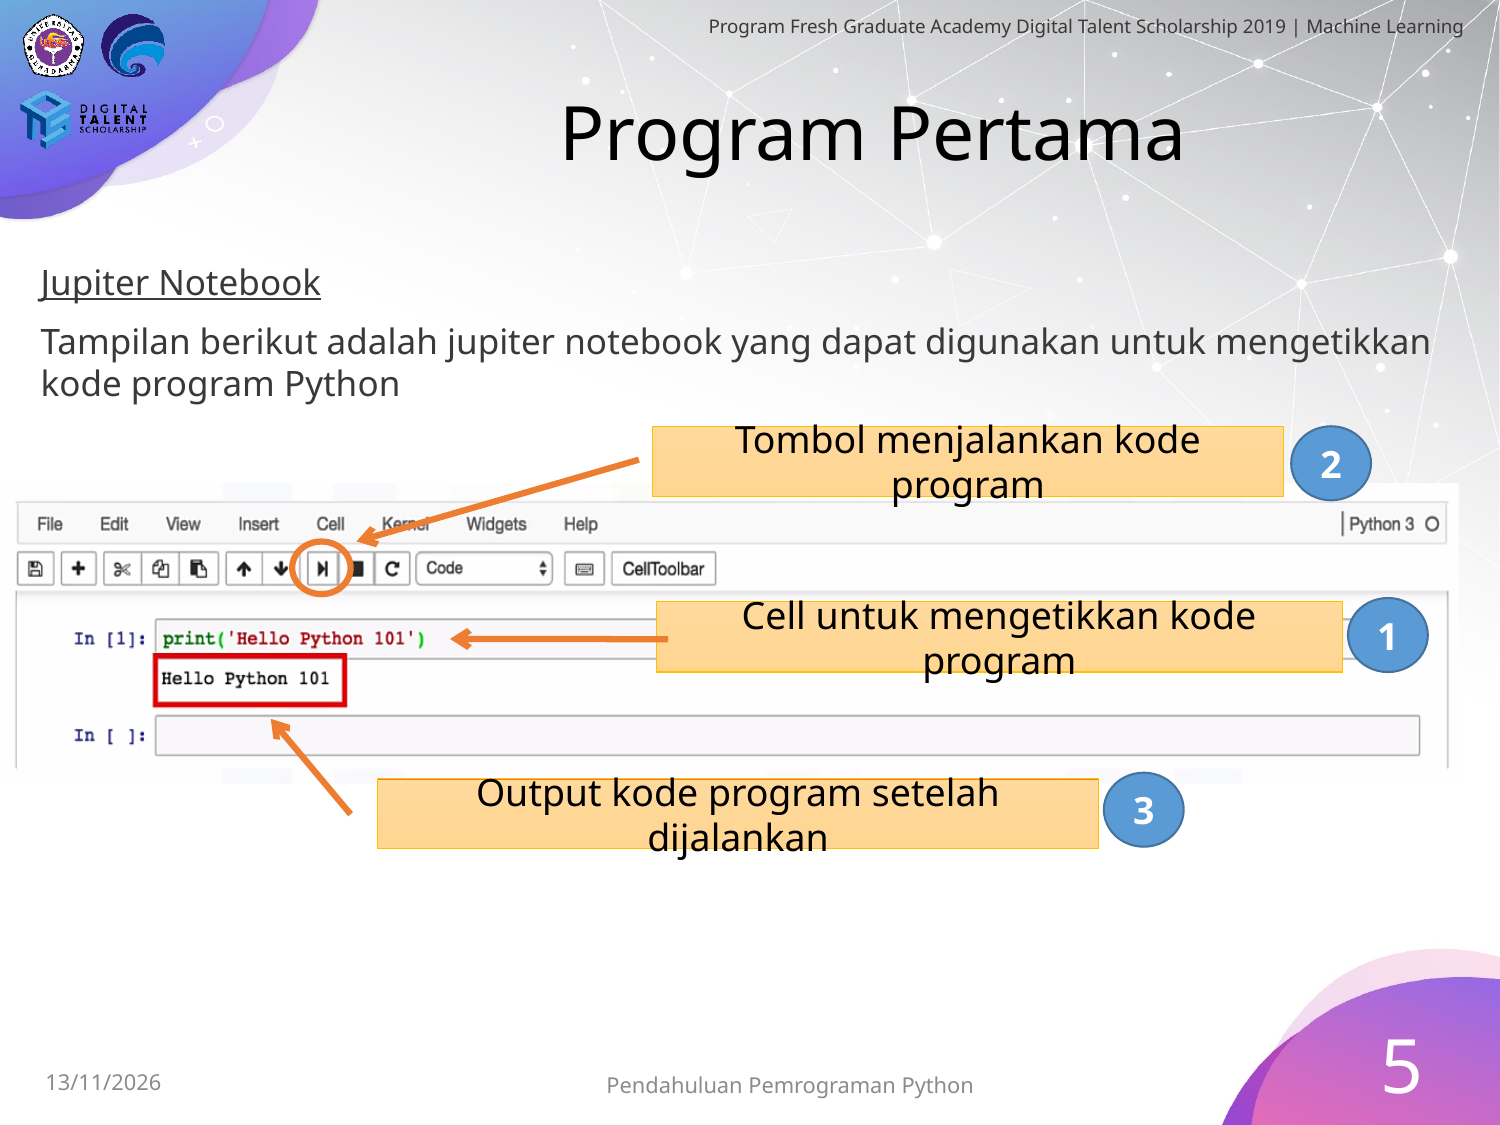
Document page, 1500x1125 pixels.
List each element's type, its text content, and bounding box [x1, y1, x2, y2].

text_box Tombol menjalankan kode program [652, 426, 1284, 483]
picture [0, 0, 1500, 1125]
text_box Output kode program setelah dijalankan [377, 784, 1099, 849]
slide_number 5 [1327, 1025, 1477, 1115]
footer Pendahuluan Pemrograman Python [386, 1055, 1195, 1114]
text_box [356, 459, 639, 542]
text_box Jupiter Notebook Tampilan berikut adalah jupiter notebook yang dapat digunakan untuk mengetikkan kode program Python [25, 252, 1472, 412]
text_box 2 [1290, 425, 1373, 483]
text_box 3 [1102, 784, 1185, 848]
title Program Pertama [271, 66, 1477, 207]
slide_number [30, 1053, 272, 1114]
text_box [262, 726, 359, 807]
